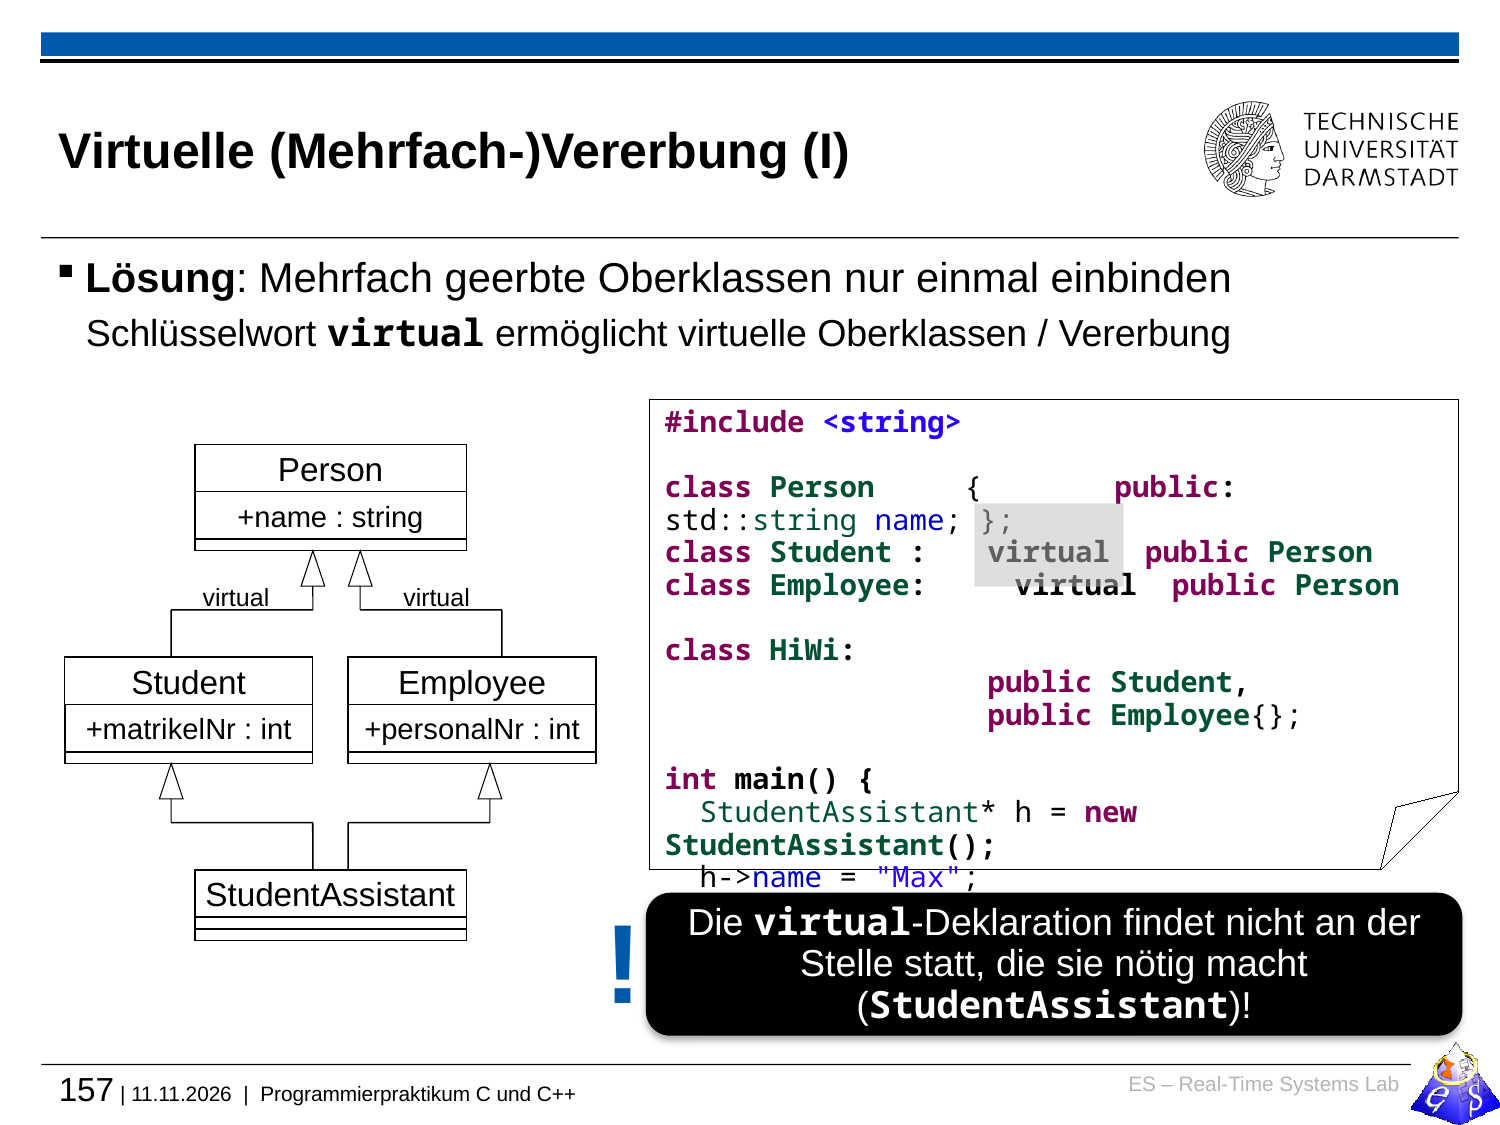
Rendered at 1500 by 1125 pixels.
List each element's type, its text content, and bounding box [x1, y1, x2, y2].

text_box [64, 444, 597, 941]
picture [1411, 1041, 1500, 1125]
title Virtuelle (Mehrfach-)Vererbung (I) [58, 80, 1187, 218]
text_box Die virtual-Deklaration findet nicht an der Stelle statt, die sie nötig macht (StudentAssistant)! [657, 892, 1463, 1036]
picture [1187, 84, 1483, 214]
text_box ! [589, 895, 657, 1036]
text_box [974, 503, 1124, 587]
list Lösung: Mehrfach geerbte Oberklassen nur einmal einbinden Schlüsselwort virtual ermöglicht virtuelle Oberklassen / Vererbung [41, 243, 1459, 386]
text_box #include <string> class Person { public: std::string name; }; class Student : virtual public Person class Employee: virtual public Person class HiWi: public Student, public Employee{}; int main() { StudentAssistant* h = new StudentAssistant(); h->name = "Max"; } [649, 399, 1459, 870]
